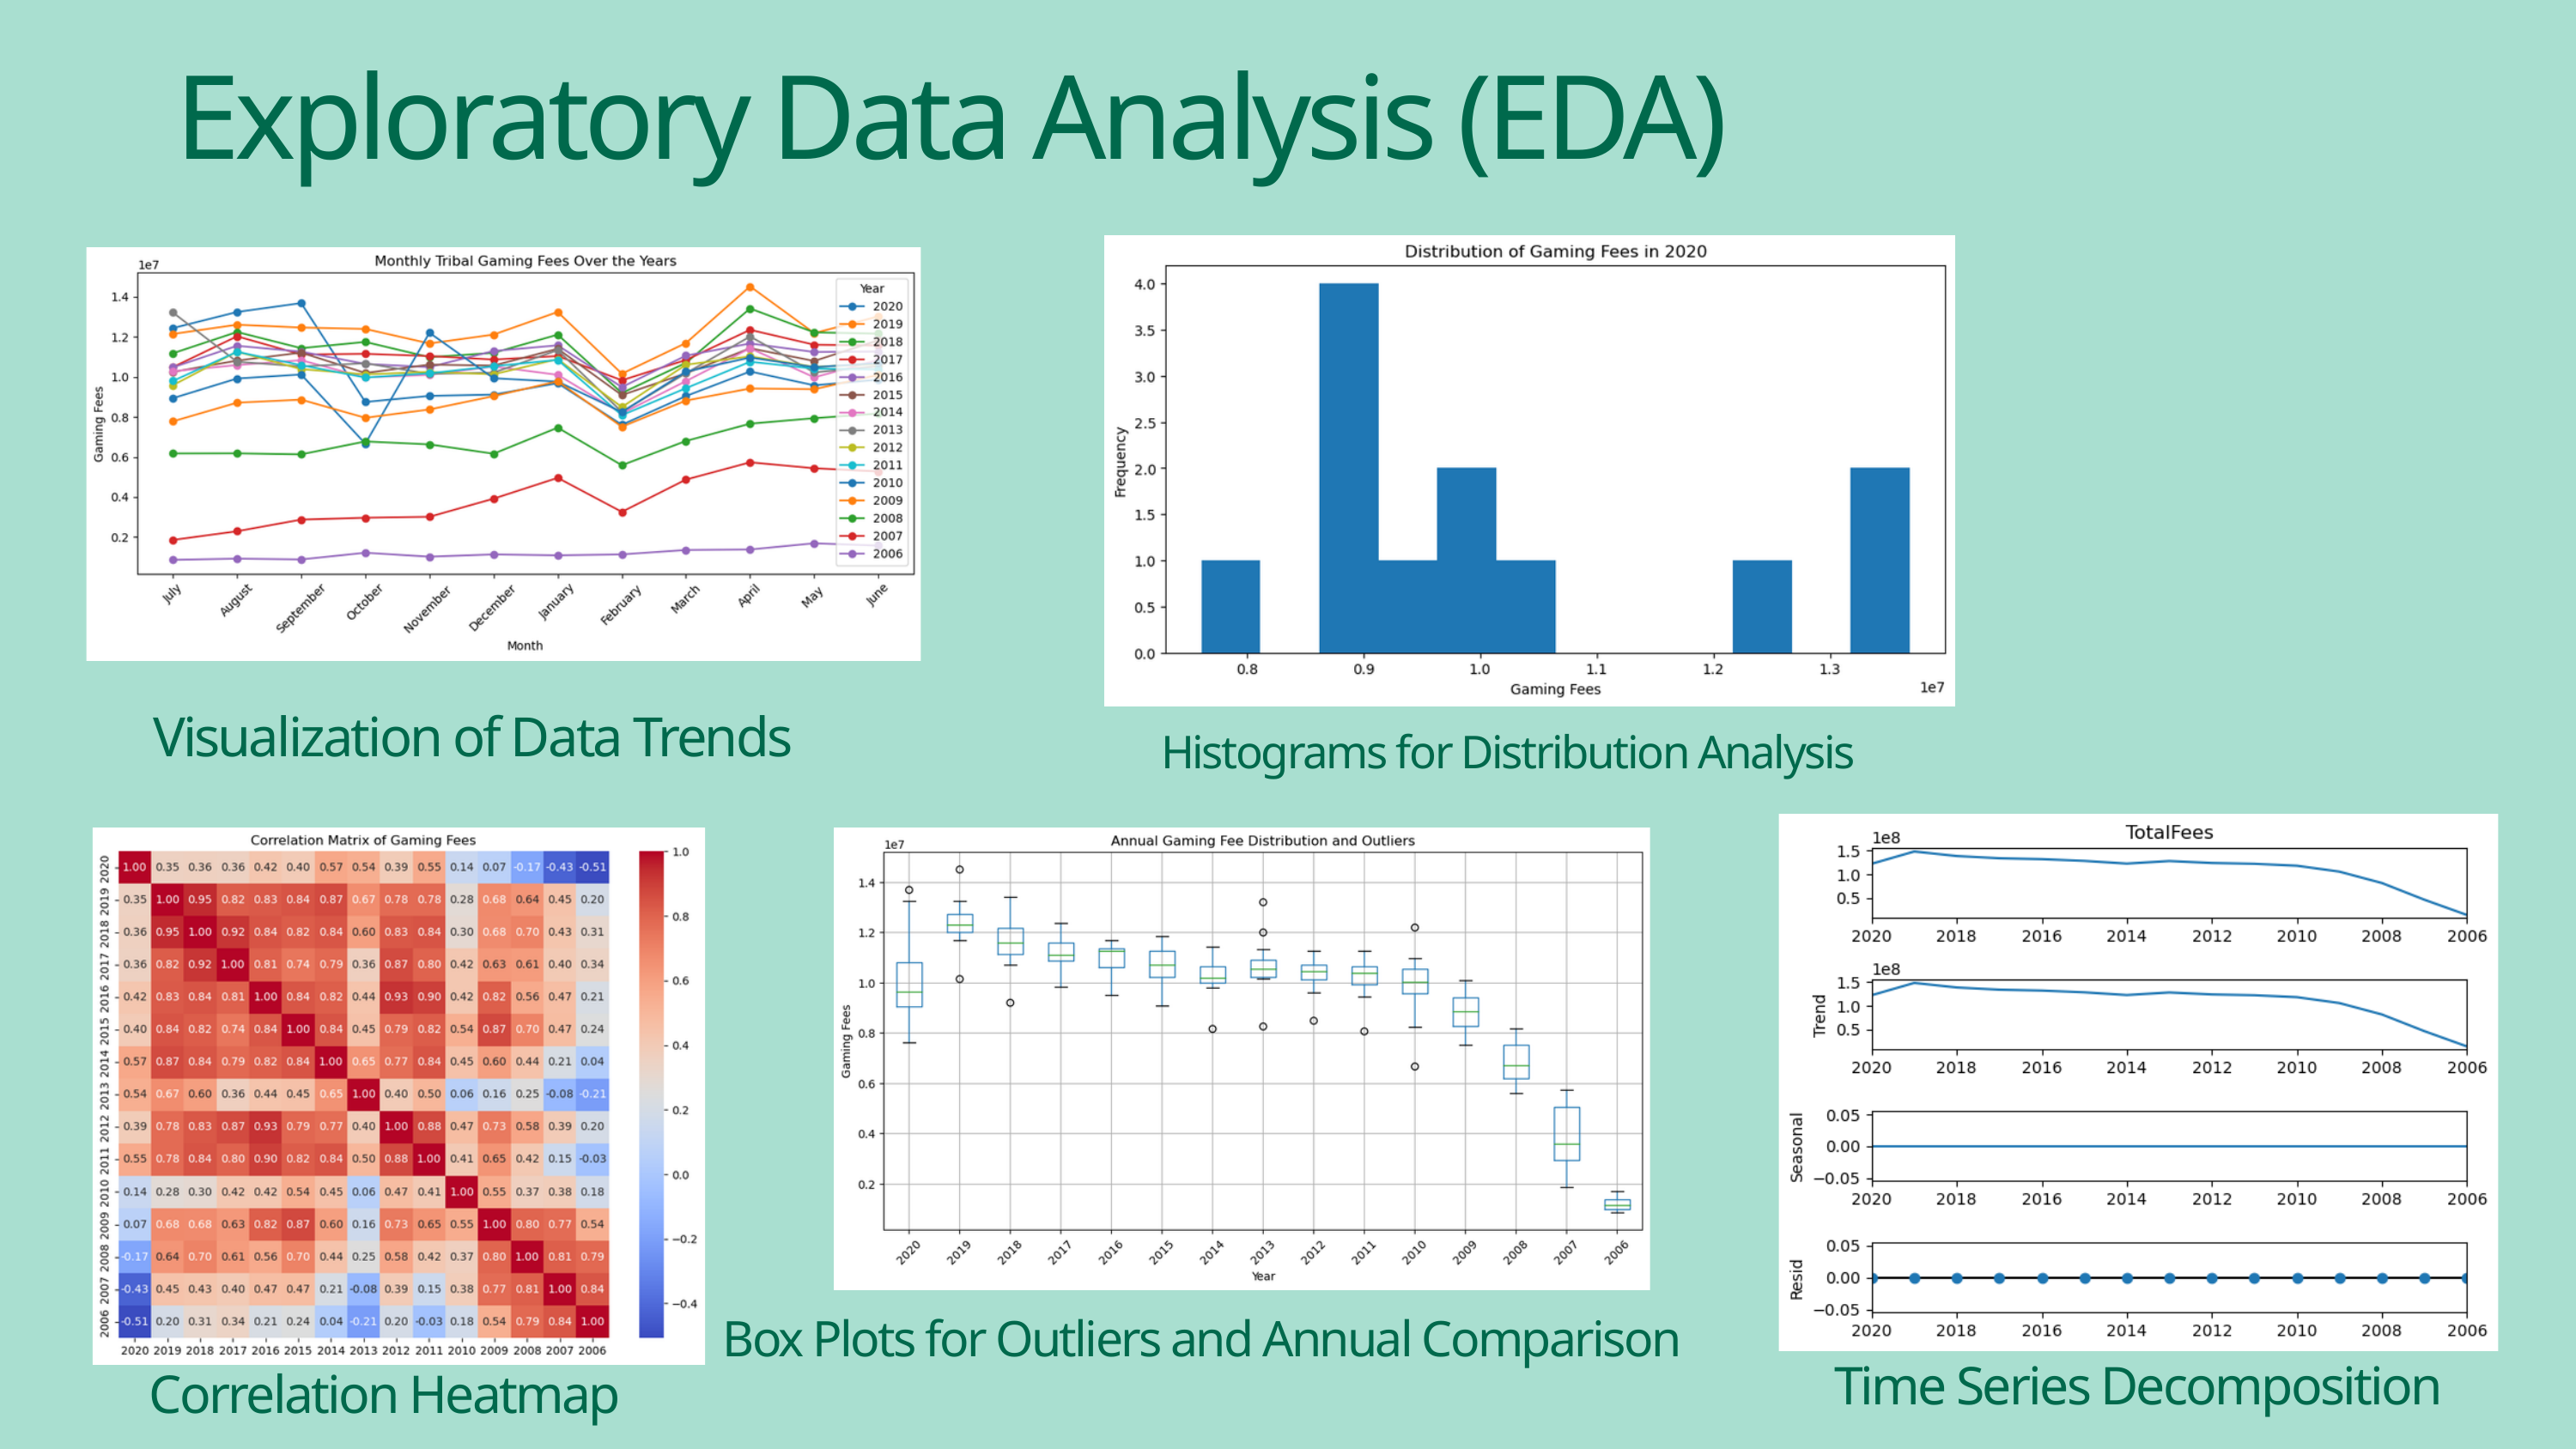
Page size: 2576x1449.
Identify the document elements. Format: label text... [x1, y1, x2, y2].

text_box [834, 828, 1650, 1290]
text_box [92, 828, 706, 1366]
text_box Histograms for Distribution Analysis [1146, 713, 1870, 778]
text_box Exploratory Data Analysis (EDA) [0, 43, 1904, 184]
text_box [1104, 235, 1955, 706]
text_box Correlation Heatmap [144, 1350, 626, 1424]
text_box Time Series Decomposition [1827, 1342, 2450, 1415]
text_box [86, 247, 921, 661]
text_box Box Plots for Outliers and Annual Comparison [719, 1297, 1686, 1367]
text_box Visualization of Data Trends [144, 691, 801, 767]
text_box [1778, 814, 2499, 1351]
